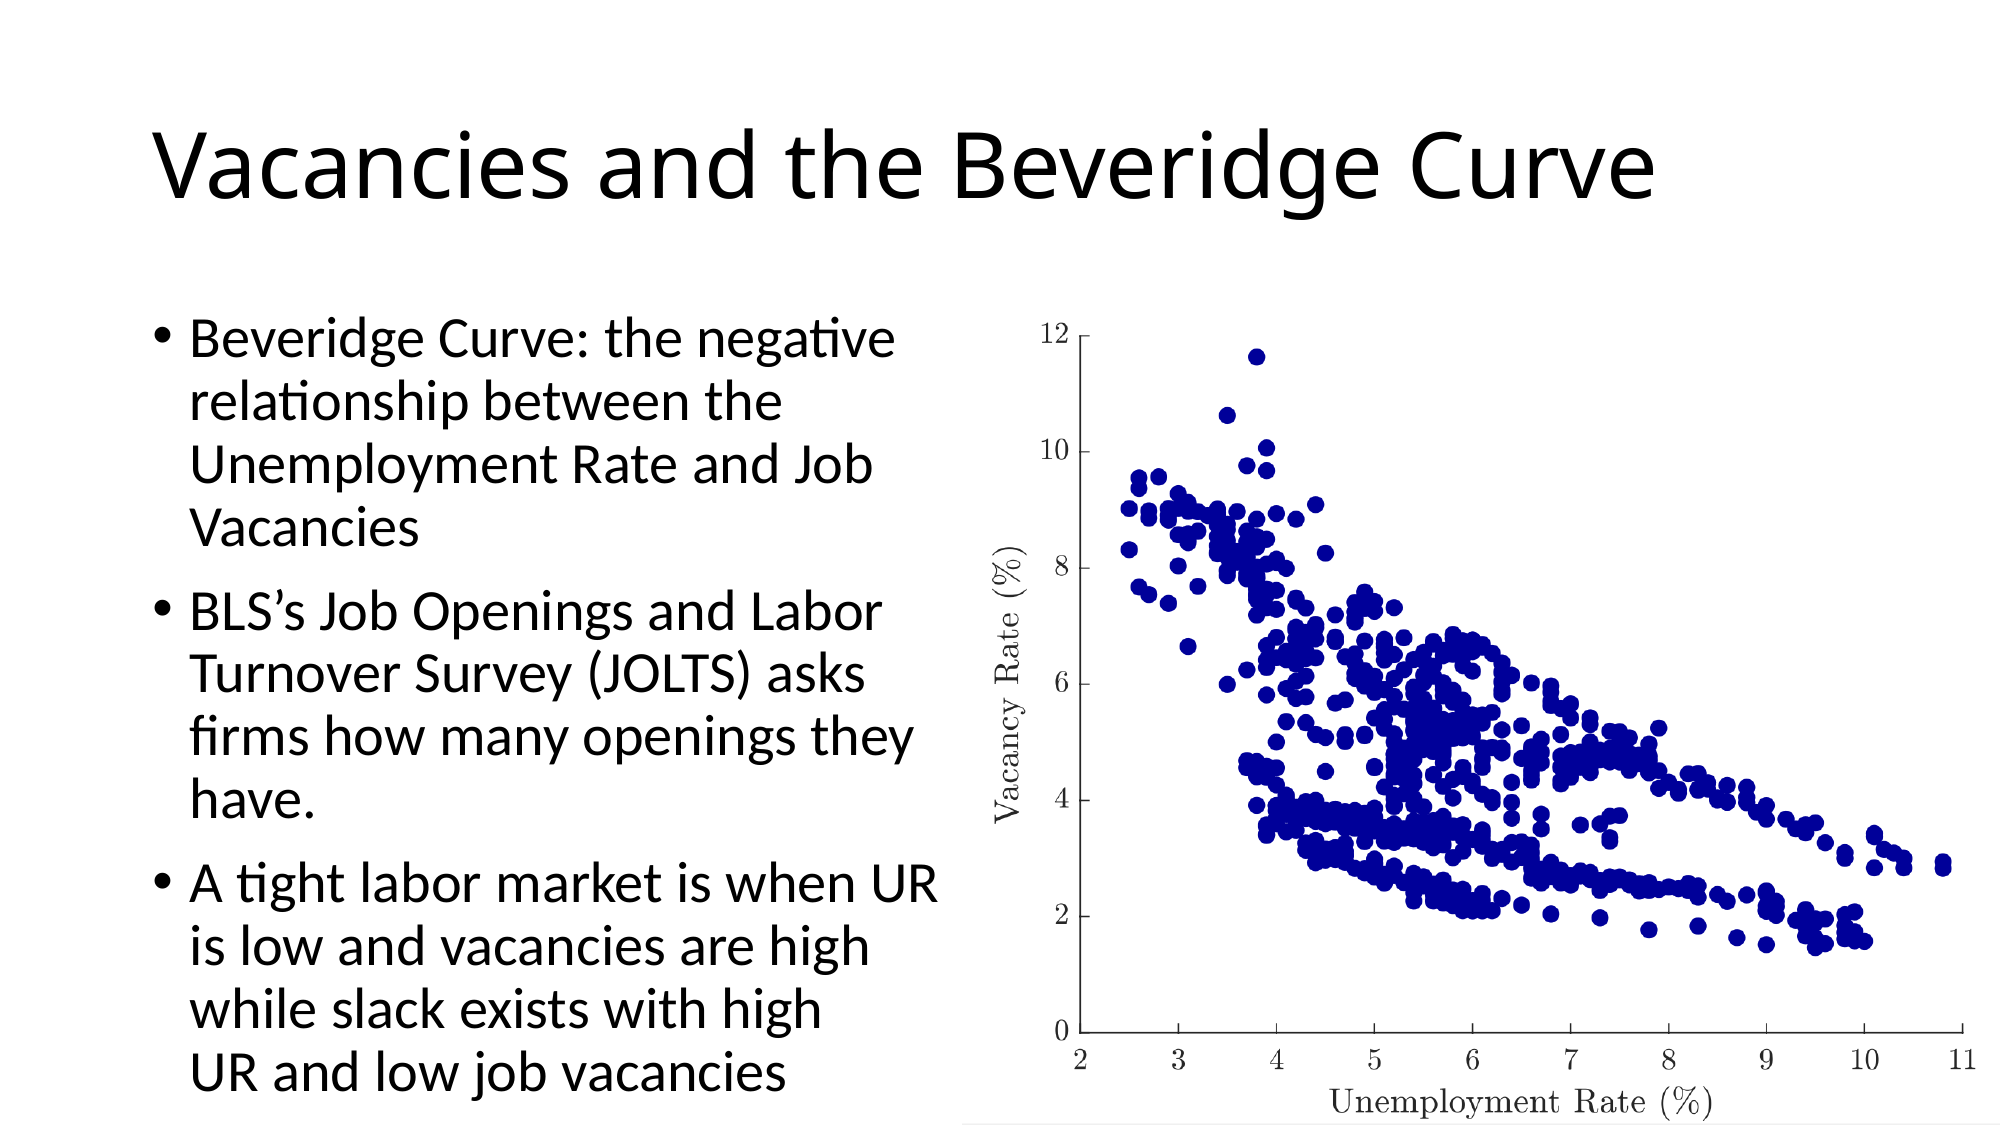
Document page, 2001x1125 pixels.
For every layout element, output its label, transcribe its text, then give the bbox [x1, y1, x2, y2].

picture [962, 277, 2000, 1125]
title Vacancies and the Beveridge Curve [137, 59, 1863, 278]
list Beveridge Curve: the negative relationship between the Unemployment Rate and Job Vacancies BLS’s Job Openings and Labor Turnover Survey (JOLTS) asks firms how many openings they have. A tight labor market is when UR is low and vacancies are high while slack exists with high UR and low job vacancies [137, 299, 962, 1125]
